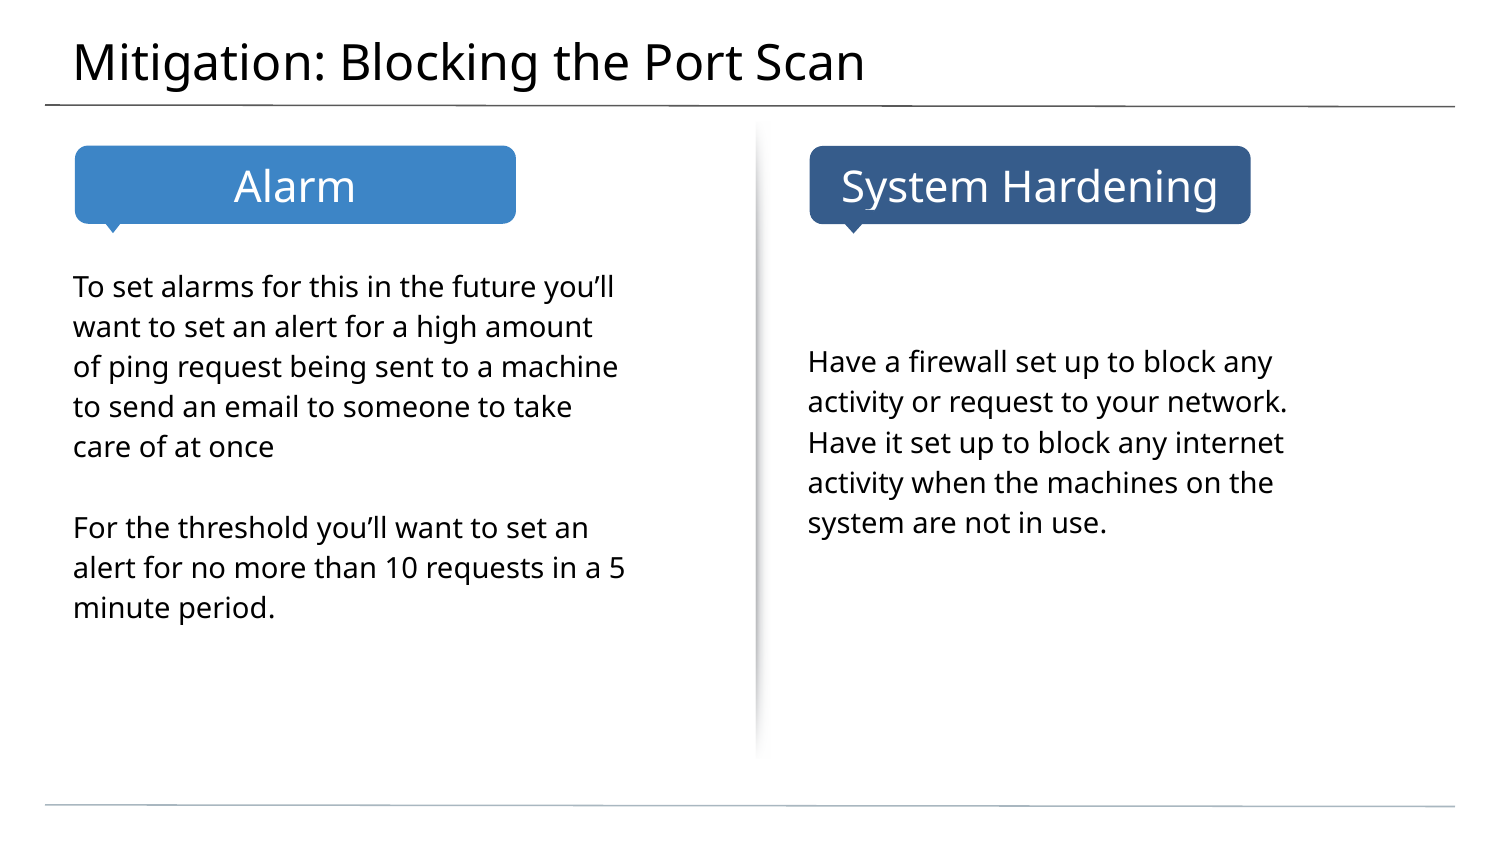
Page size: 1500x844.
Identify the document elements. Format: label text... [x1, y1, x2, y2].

subtitle To set alarms for this in the future you’ll want to set an alert for a high amount of ping request being sent to a machine to send an email to someone to take care of at once For the threshold you’ll want to set an alert for no more than 10 requests in a 5 minute period. [0, 262, 704, 764]
subtitle Have a firewall set up to block any activity or request to your network. Have it set up to block any internet activity when the machines on the system are not in use. [732, 263, 1438, 805]
picture [703, 107, 839, 782]
title Mitigation: Blocking the Port Scan [0, 0, 1500, 88]
